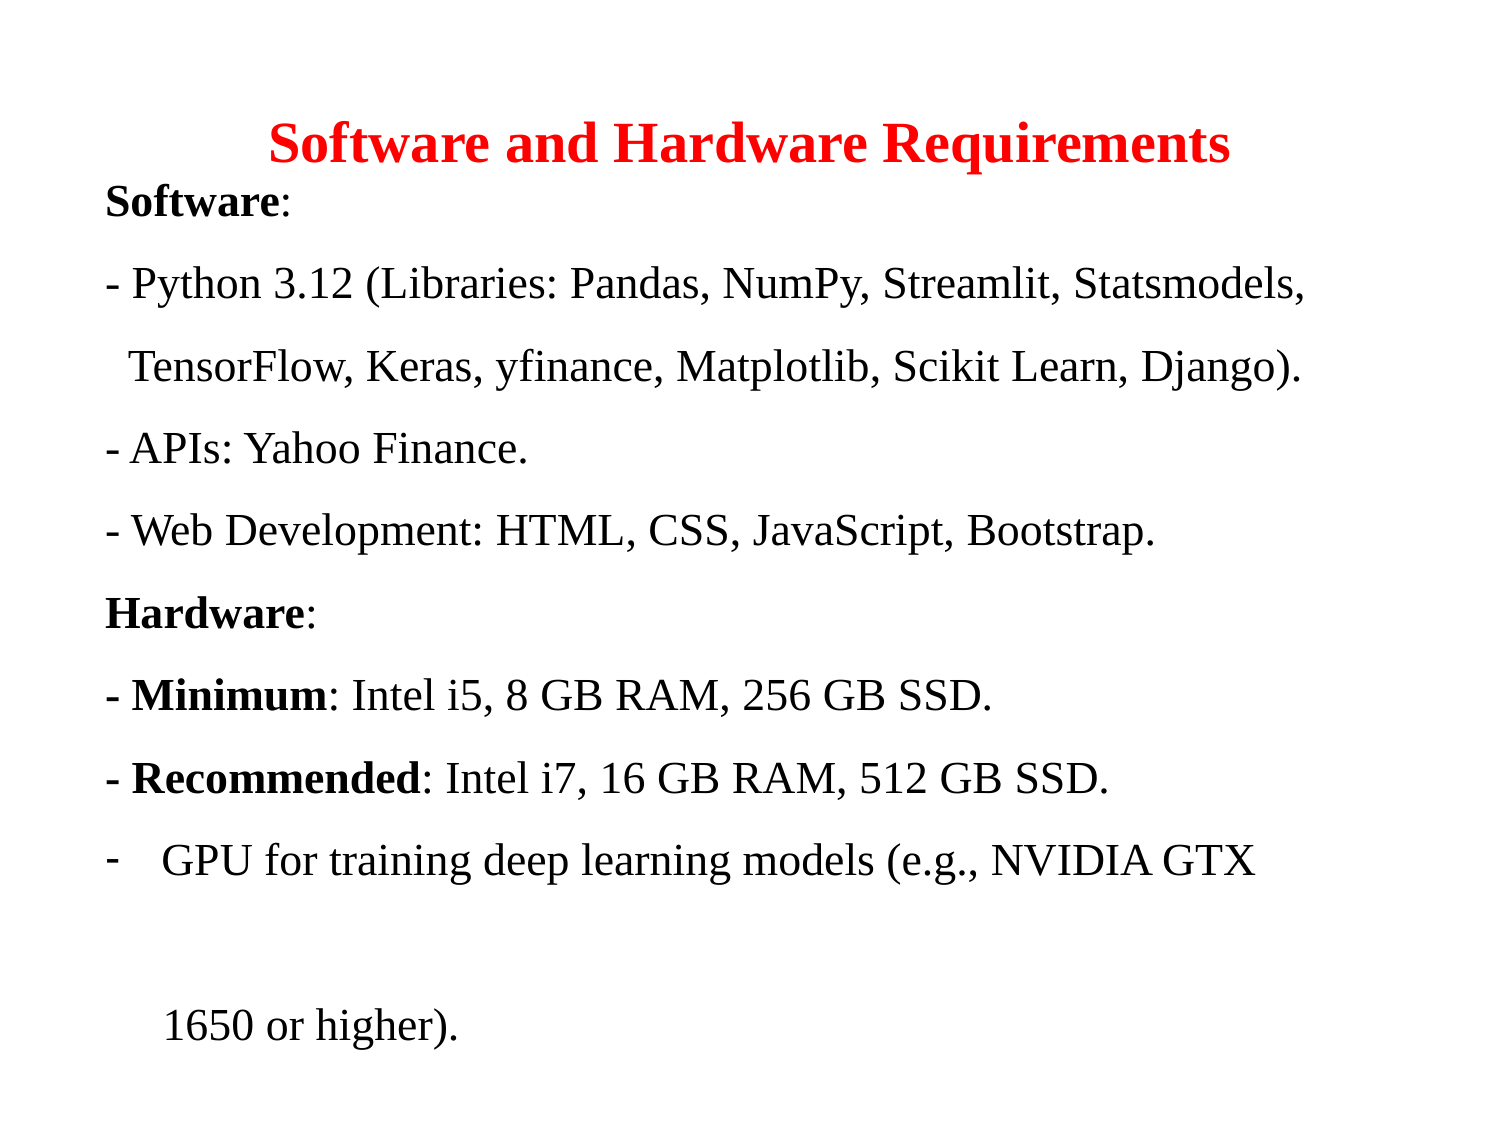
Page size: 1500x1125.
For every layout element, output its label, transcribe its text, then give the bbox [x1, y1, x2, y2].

title Software and Hardware Requirements [75, 45, 1425, 233]
list Software: - Python 3.12 (Libraries: Pandas, NumPy, Streamlit, Statsmodels, TensorFlow, Keras, yfinance, Matplotlib, Scikit Learn, Django). - APIs: Yahoo Finance. - Web Development: HTML, CSS, JavaScript, Bootstrap. Hardware: - Minimum: Intel i5, 8 GB RAM, 256 GB SSD. - Recommended: Intel i7, 16 GB RAM, 512 GB SSD. GPU for training deep learning models (e.g., NVIDIA GTX 1650 or higher). [89, 135, 1325, 1103]
